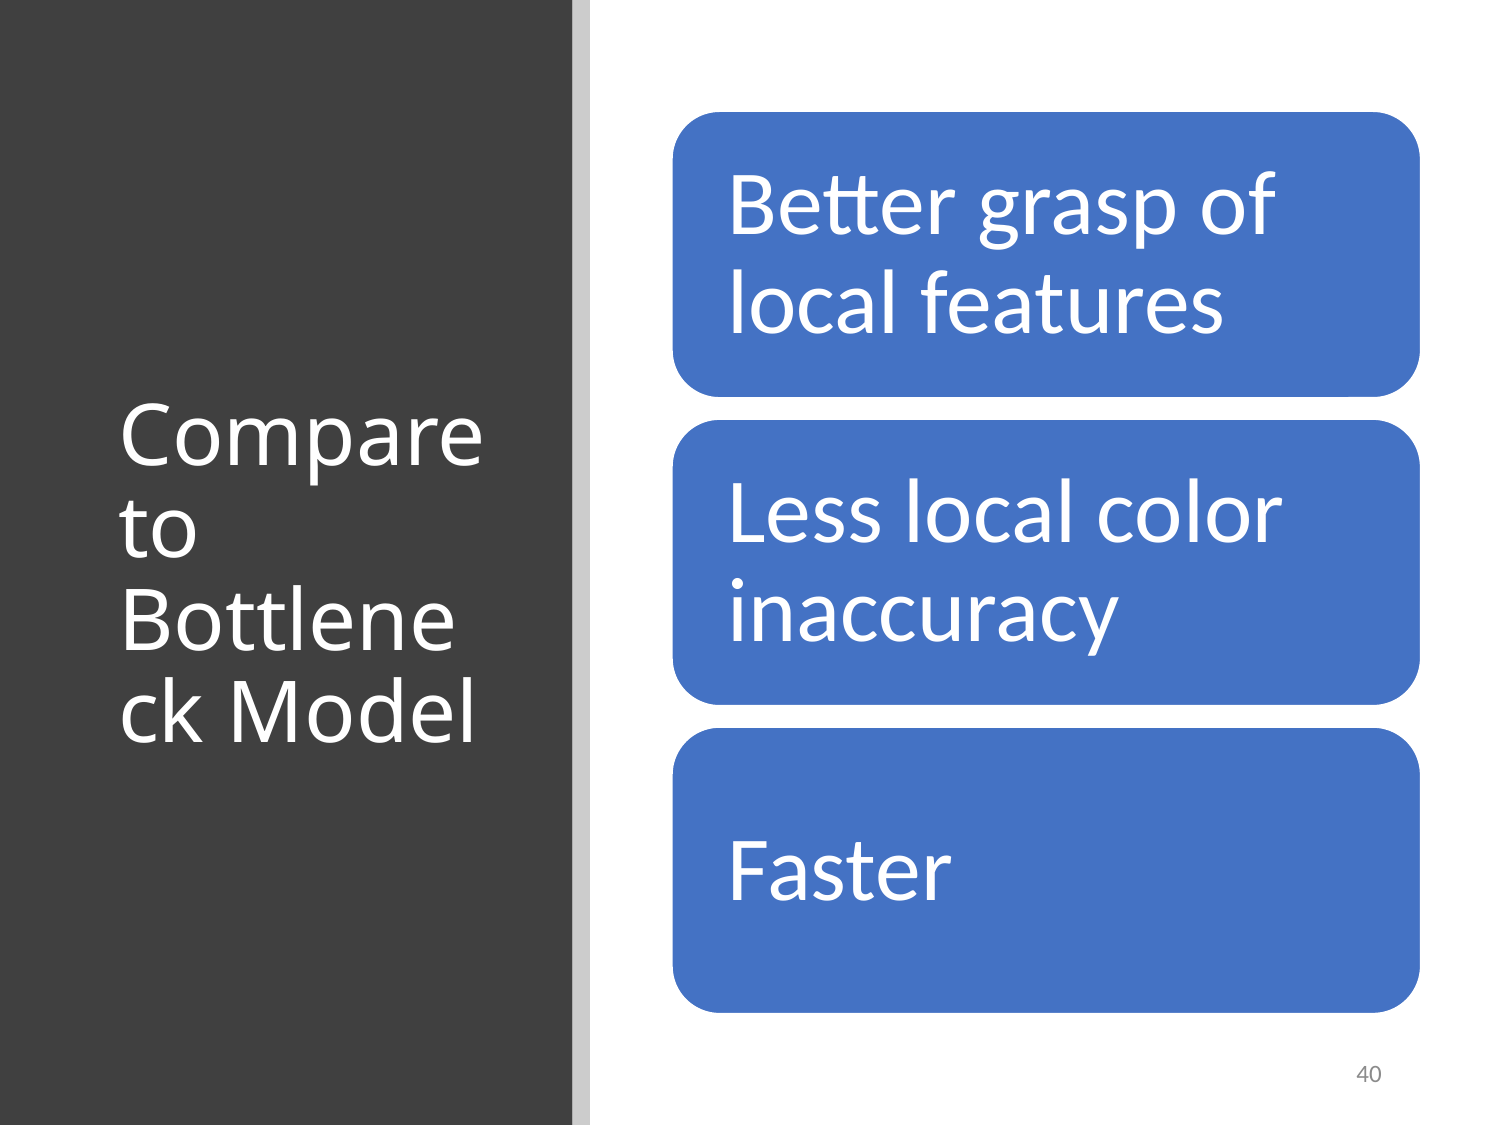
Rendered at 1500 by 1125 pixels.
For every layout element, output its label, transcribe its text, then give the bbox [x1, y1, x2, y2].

title Compare to Bottleneck Model [103, 133, 514, 1020]
text_box [0, 0, 572, 1125]
text_box [572, 0, 591, 1125]
slide_number 40 [1059, 1042, 1397, 1103]
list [671, 105, 1421, 1020]
